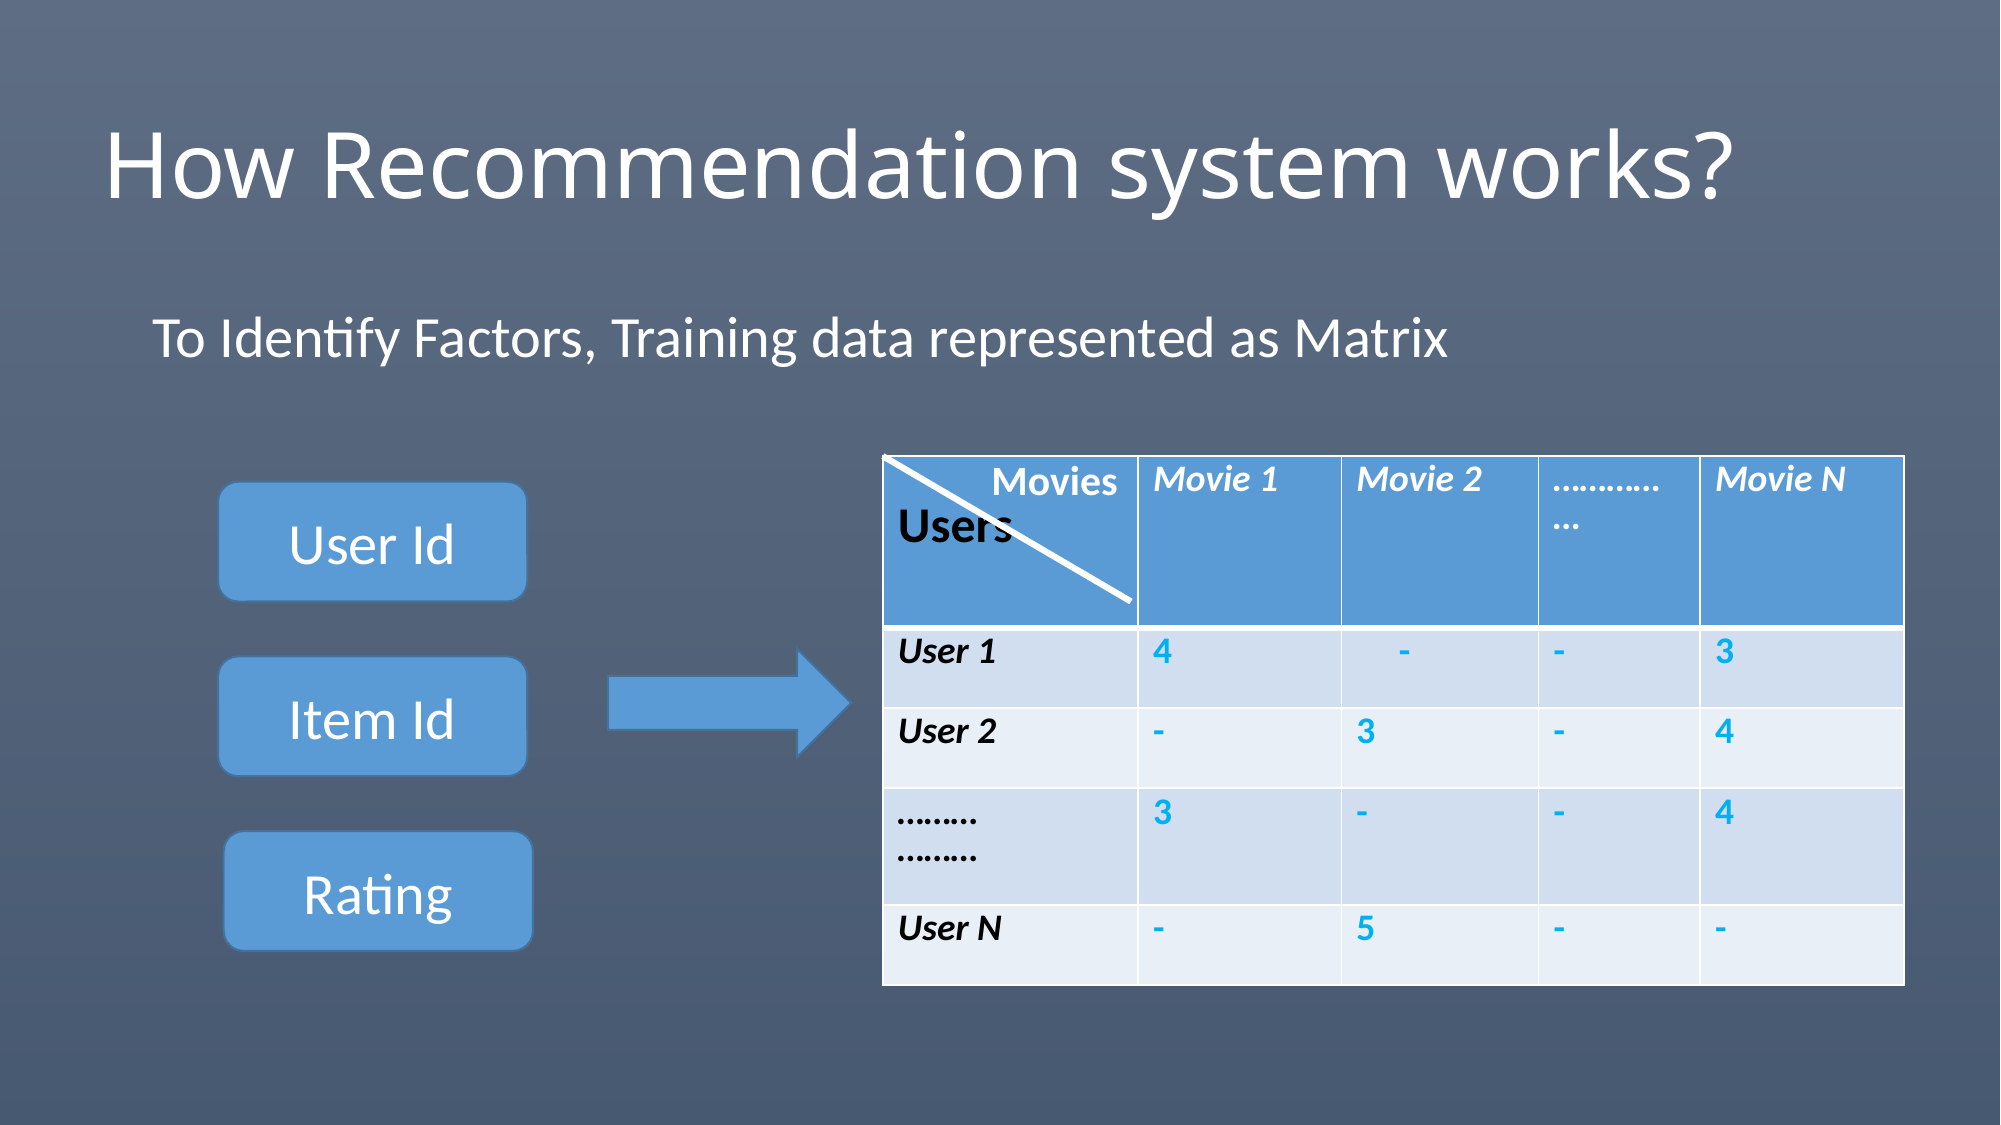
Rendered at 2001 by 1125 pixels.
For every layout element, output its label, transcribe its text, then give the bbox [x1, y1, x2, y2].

table_cell 4 [1701, 789, 1903, 904]
table_cell - [1701, 906, 1903, 984]
table_cell - [1342, 789, 1538, 904]
table_cell 5 [1342, 906, 1538, 984]
table_cell User 1 [884, 631, 1137, 707]
table_cell - [1342, 631, 1538, 707]
table_cell 3 [1139, 789, 1341, 904]
table_cell - [1539, 631, 1699, 707]
text_box [606, 646, 853, 760]
table_cell 4 [1139, 631, 1341, 707]
table_header Movie N [1701, 457, 1903, 625]
table_cell User N [884, 906, 1137, 984]
table_cell - [1539, 906, 1699, 984]
table_cell 3 [1701, 631, 1903, 707]
table_header Movies Users [884, 457, 1137, 625]
text_box Item Id [216, 655, 529, 778]
table_cell ……… ……… [884, 789, 1137, 904]
table_cell - [1139, 709, 1341, 787]
text_box Rating [222, 830, 535, 952]
table_cell - [1139, 906, 1341, 984]
table_header Movie 1 [1139, 457, 1341, 625]
list To Identify Factors, Training data represented as Matrix [137, 299, 1942, 1057]
table_header Movie 2 [1342, 457, 1538, 625]
text_box User Id [216, 480, 529, 603]
table_cell - [1539, 789, 1699, 904]
table_cell 3 [1342, 709, 1538, 787]
title How Recommendation system works? [87, 59, 1922, 278]
table_cell 4 [1701, 709, 1903, 787]
table_header …………… [1539, 457, 1699, 625]
table_cell - [1539, 709, 1699, 787]
table_cell User 2 [884, 709, 1137, 787]
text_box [882, 456, 1132, 602]
